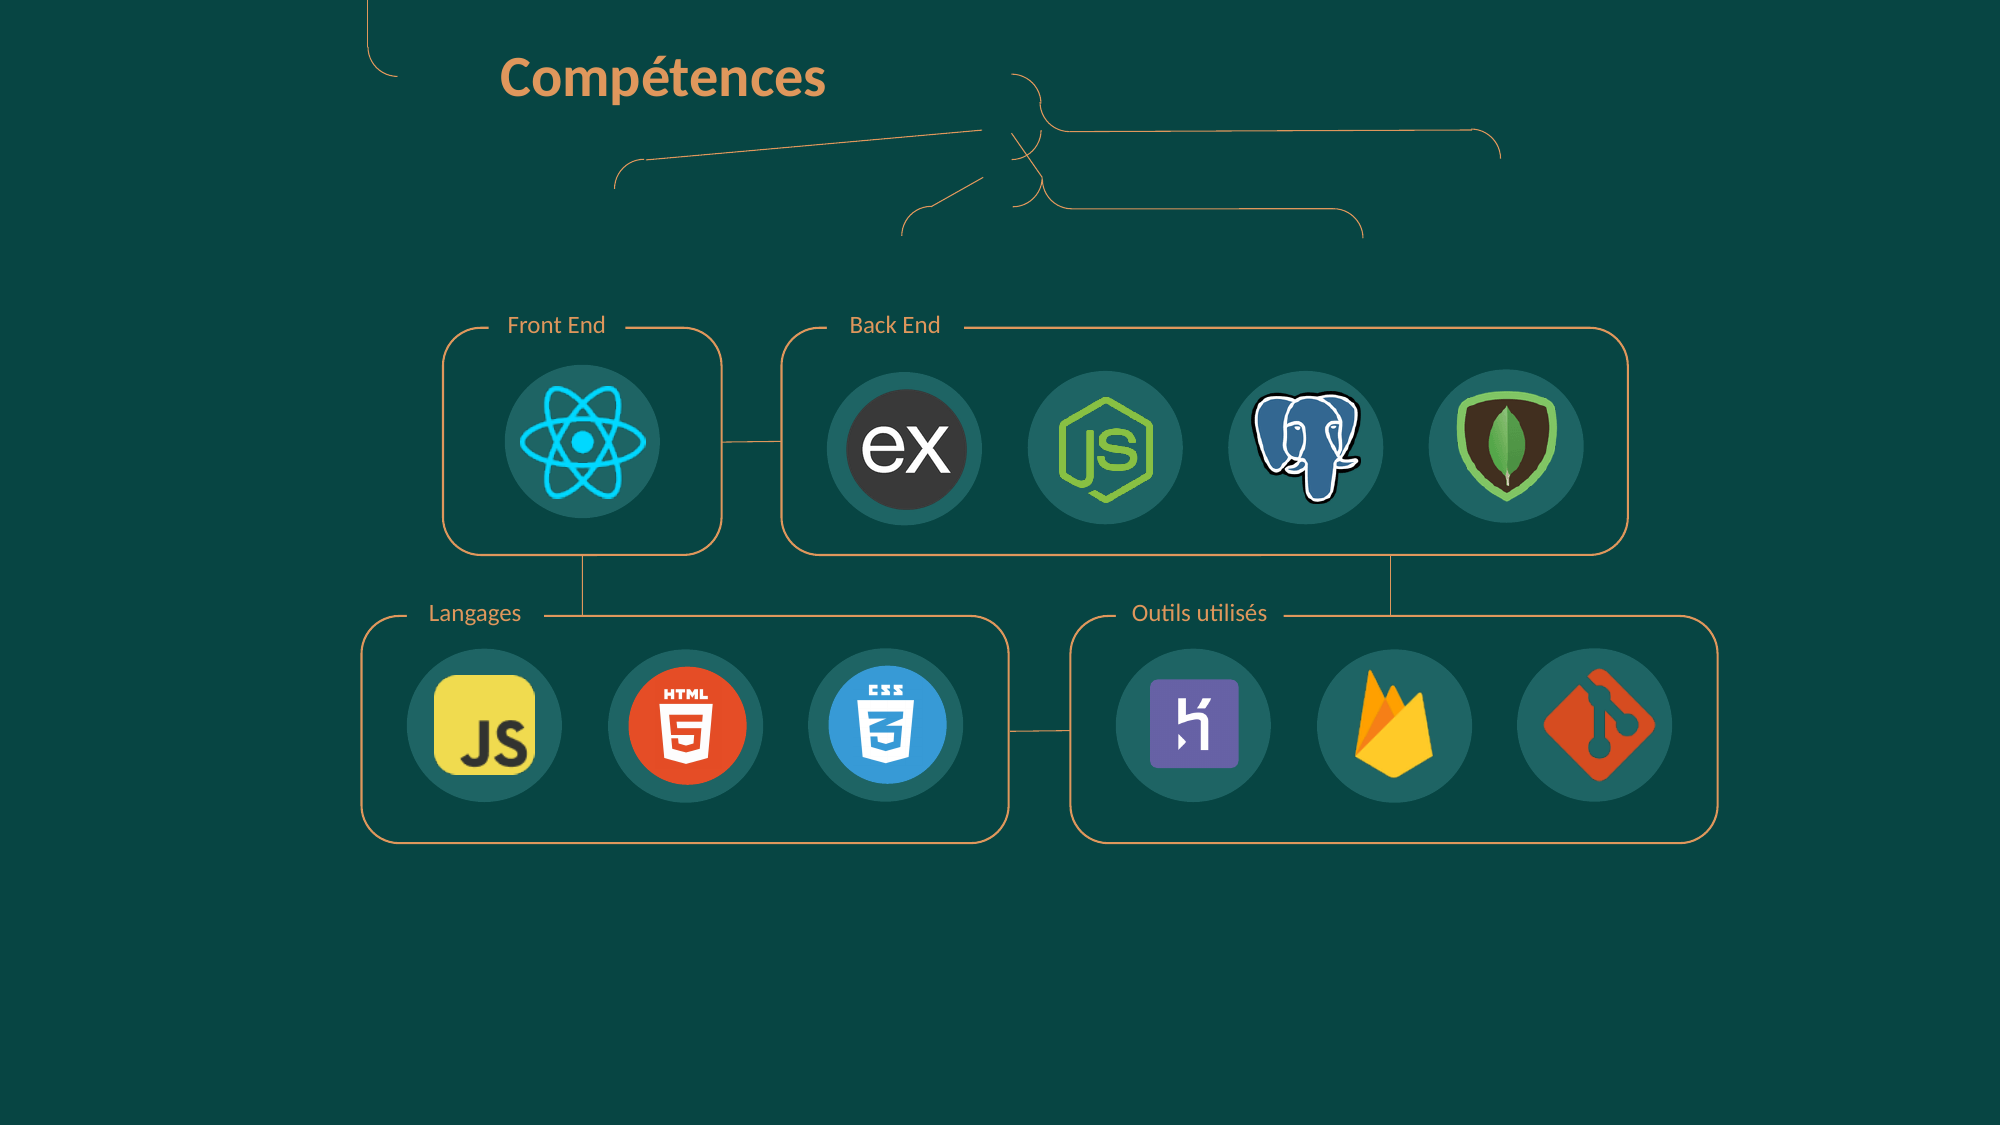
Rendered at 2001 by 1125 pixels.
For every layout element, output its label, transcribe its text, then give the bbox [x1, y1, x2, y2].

text_box [1041, 179, 1072, 210]
text_box [613, 158, 645, 189]
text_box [361, 588, 1009, 844]
text_box [901, 205, 932, 236]
text_box [1011, 130, 1041, 161]
text_box [367, 46, 398, 77]
text_box Compétences [485, 31, 853, 116]
text_box [1011, 73, 1042, 104]
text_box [442, 300, 722, 556]
text_box [1039, 102, 1070, 133]
text_box [1471, 128, 1502, 159]
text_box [1070, 588, 1718, 844]
text_box [1012, 177, 1043, 208]
text_box [1333, 208, 1364, 239]
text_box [781, 300, 1628, 556]
